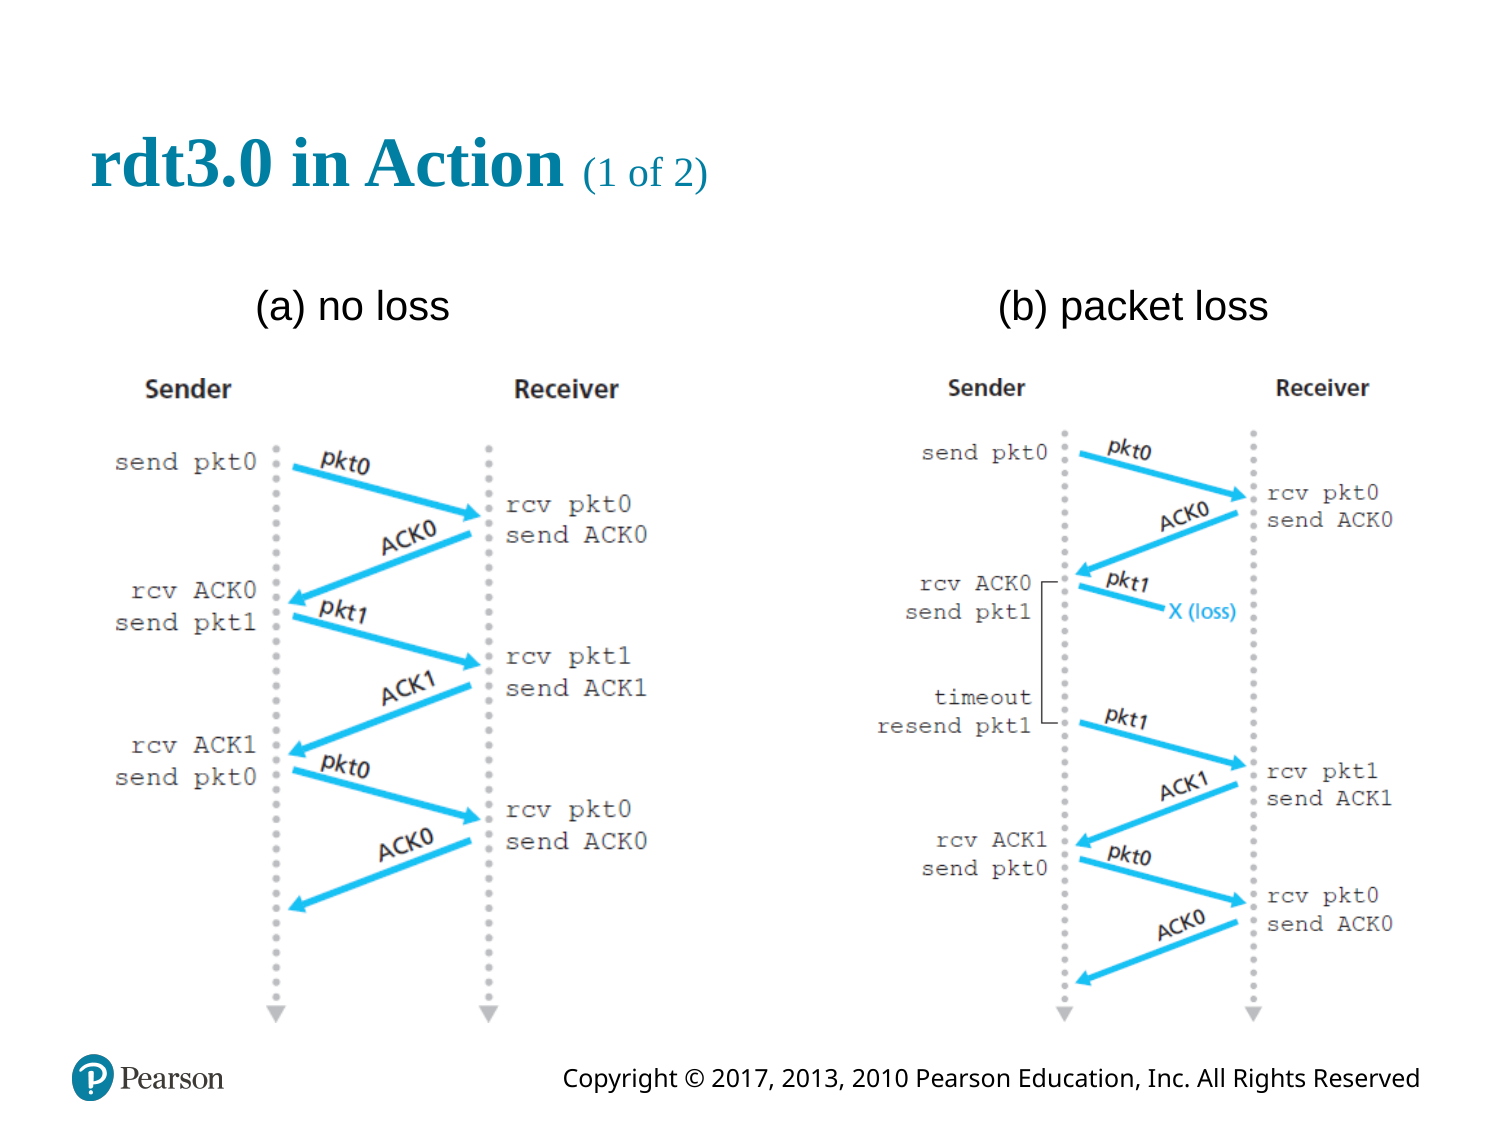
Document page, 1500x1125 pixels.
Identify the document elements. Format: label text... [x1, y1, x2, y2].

picture [98, 1054, 224, 1101]
picture [80, 1063, 106, 1088]
picture [72, 1054, 88, 1070]
title r d t3.0 in Action (1 of 2) [75, 0, 1425, 216]
picture [114, 378, 649, 1023]
picture [877, 378, 1394, 1023]
list (b) packet loss [982, 263, 1288, 340]
picture [72, 1087, 83, 1101]
list (a) no loss [240, 263, 470, 345]
